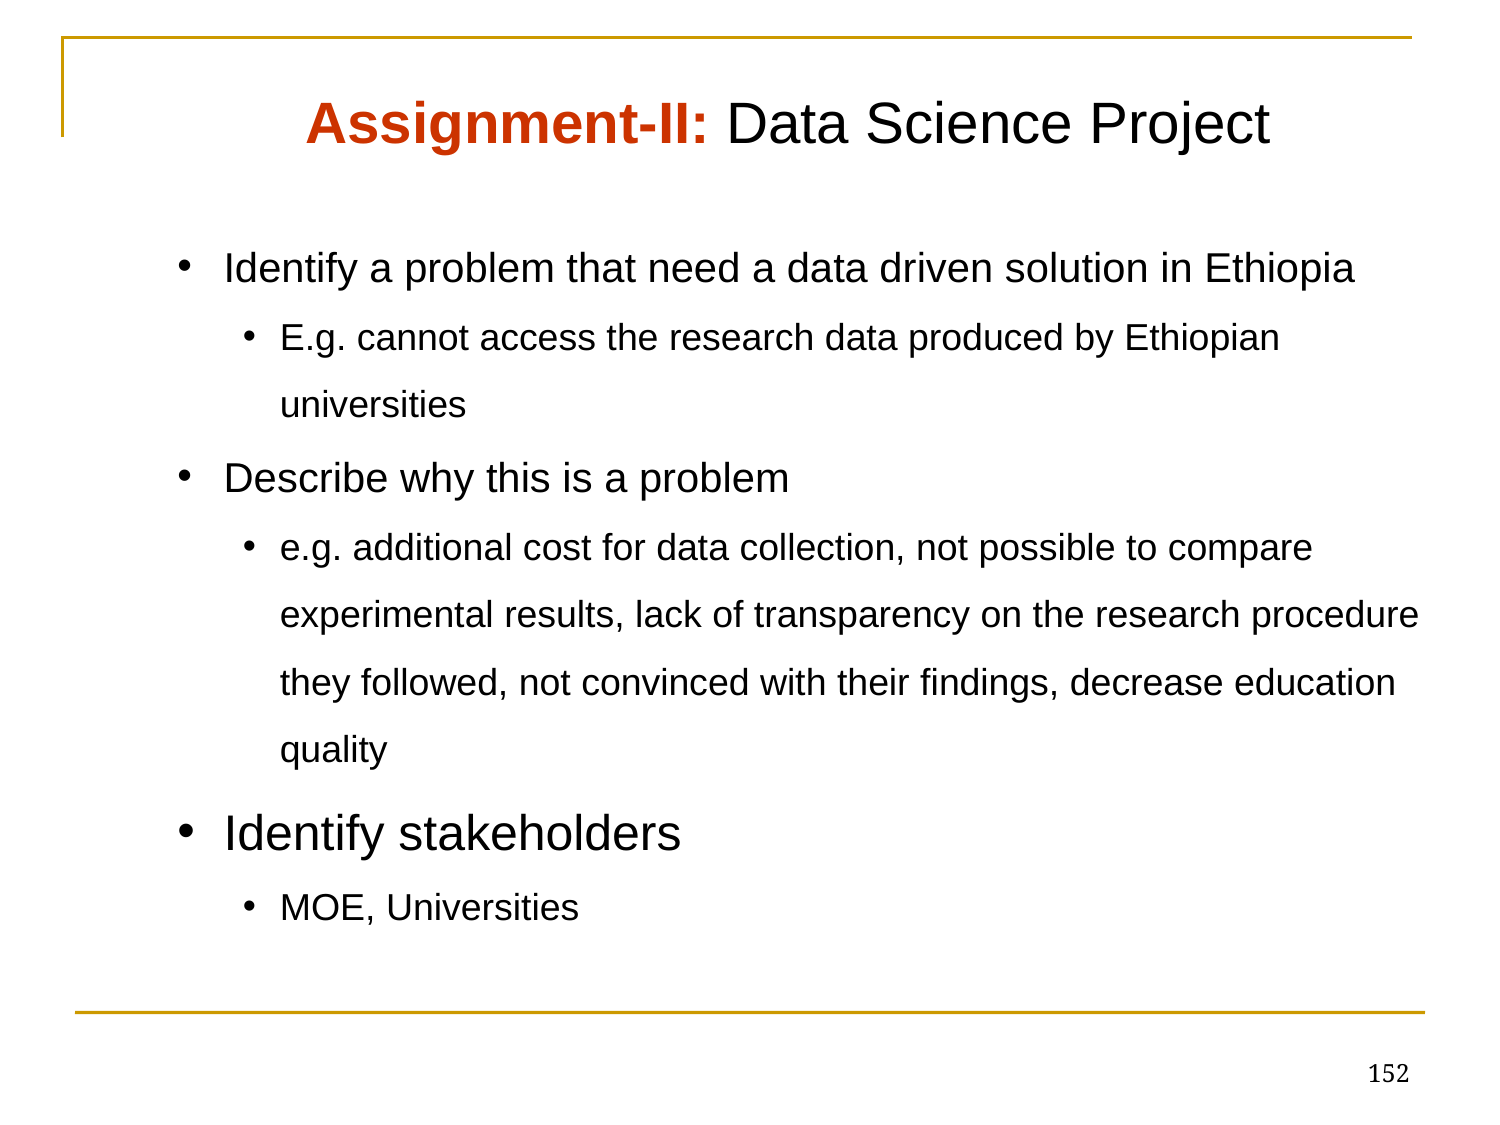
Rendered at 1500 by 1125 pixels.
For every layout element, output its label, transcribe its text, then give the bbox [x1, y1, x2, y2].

slide_number 152 [1074, 1024, 1425, 1100]
text_box Assignment-II: Data Science Project [126, 37, 1451, 163]
text_box Identify a problem that need a data driven solution in Ethiopia E.g. cannot access the research data produced by Ethiopian universities Describe why this is a problem e.g. additional cost for data collection, not possible to compare experimental results, lack of transparency on the research procedure they followed, not convinced with their findings, decrease education quality Identify stakeholders MOE, Universities [87, 207, 1438, 1013]
